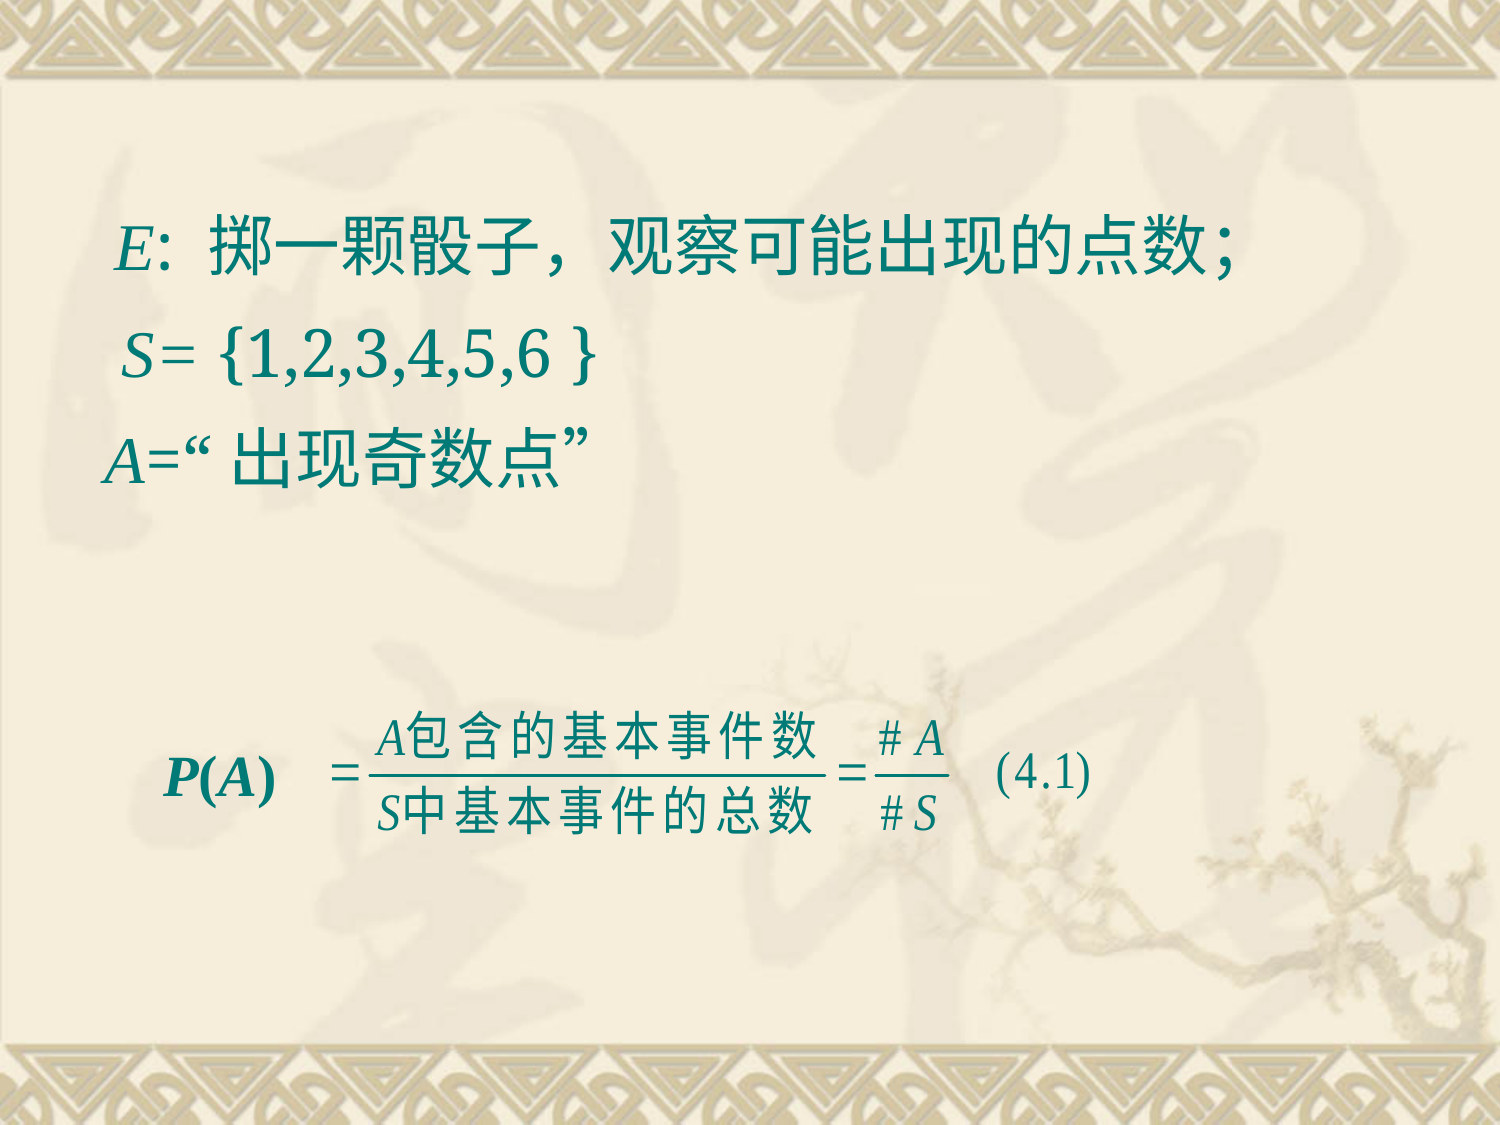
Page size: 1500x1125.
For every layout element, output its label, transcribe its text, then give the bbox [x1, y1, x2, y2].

text_box E: 掷一颗骰子，观察可能出现的点数； S= {1,2,3,4,5,6 } A=“出现奇数点” [89, 196, 1301, 611]
picture [0, 0, 1500, 1125]
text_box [159, 700, 1101, 843]
text_box P(A) [148, 730, 154, 815]
